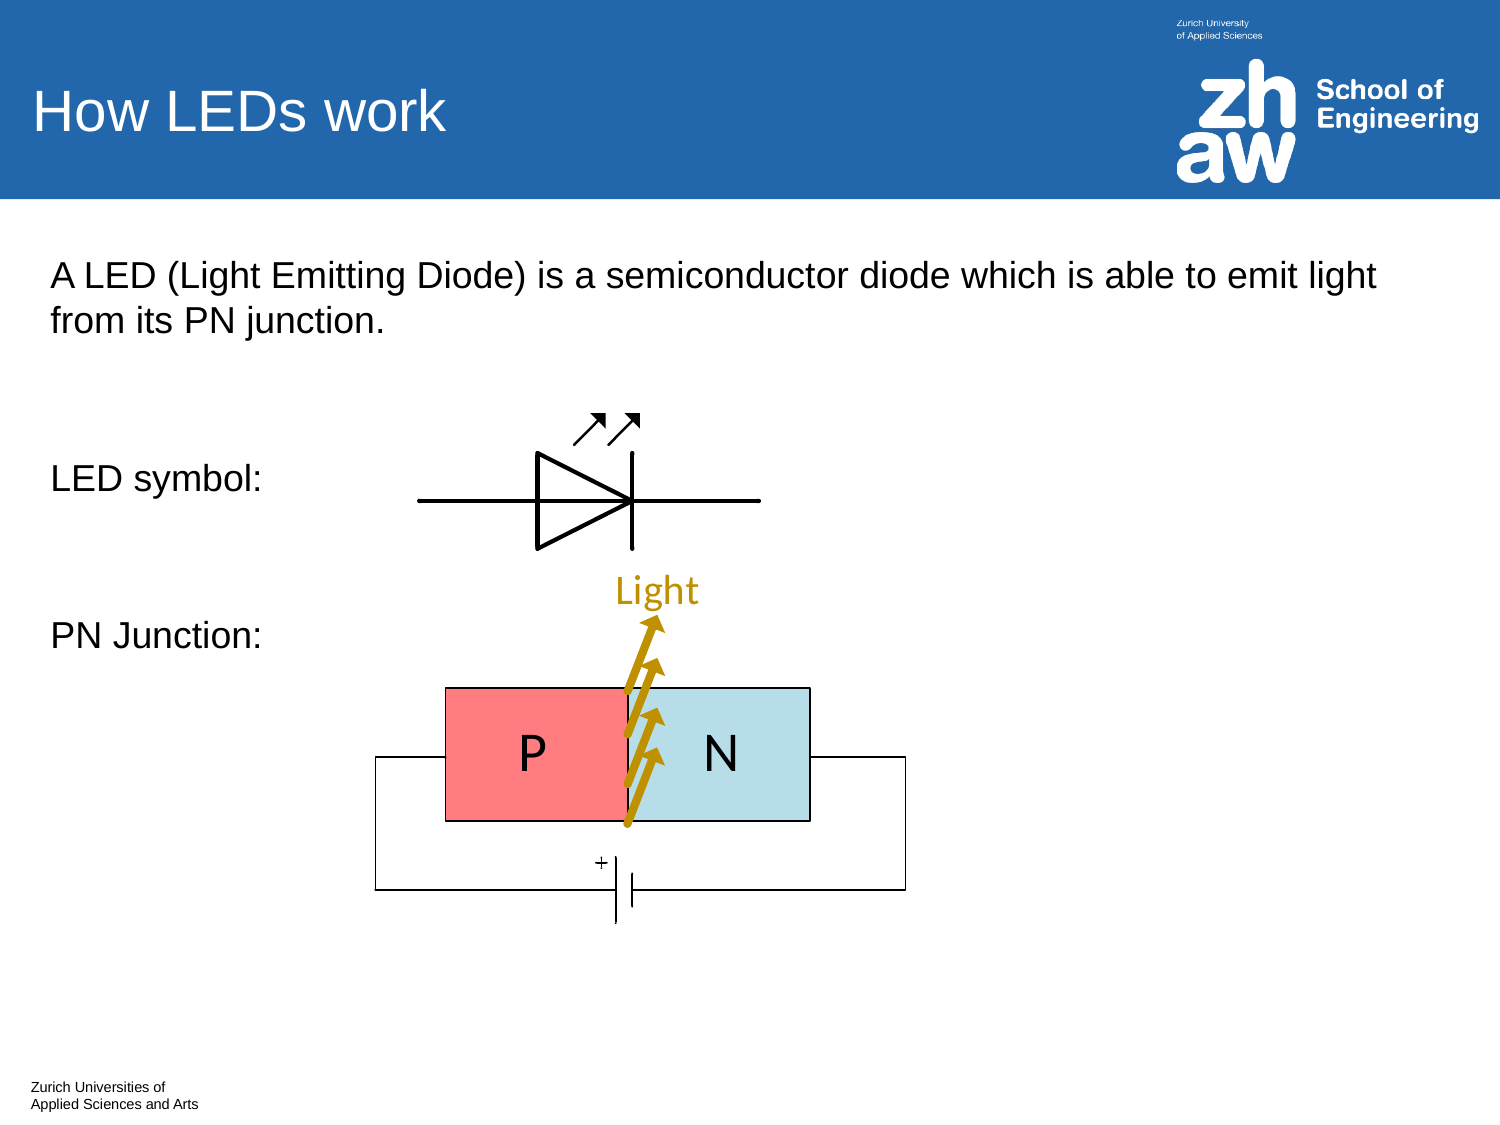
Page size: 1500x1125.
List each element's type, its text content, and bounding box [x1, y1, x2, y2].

picture [371, 408, 907, 925]
list A LED (Light Emitting Diode) is a semiconductor diode which is able to emit light from its PN junction. LED symbol: PN Junction: [35, 243, 1424, 988]
picture [1176, 19, 1478, 183]
title How LEDs work [17, 31, 1158, 185]
